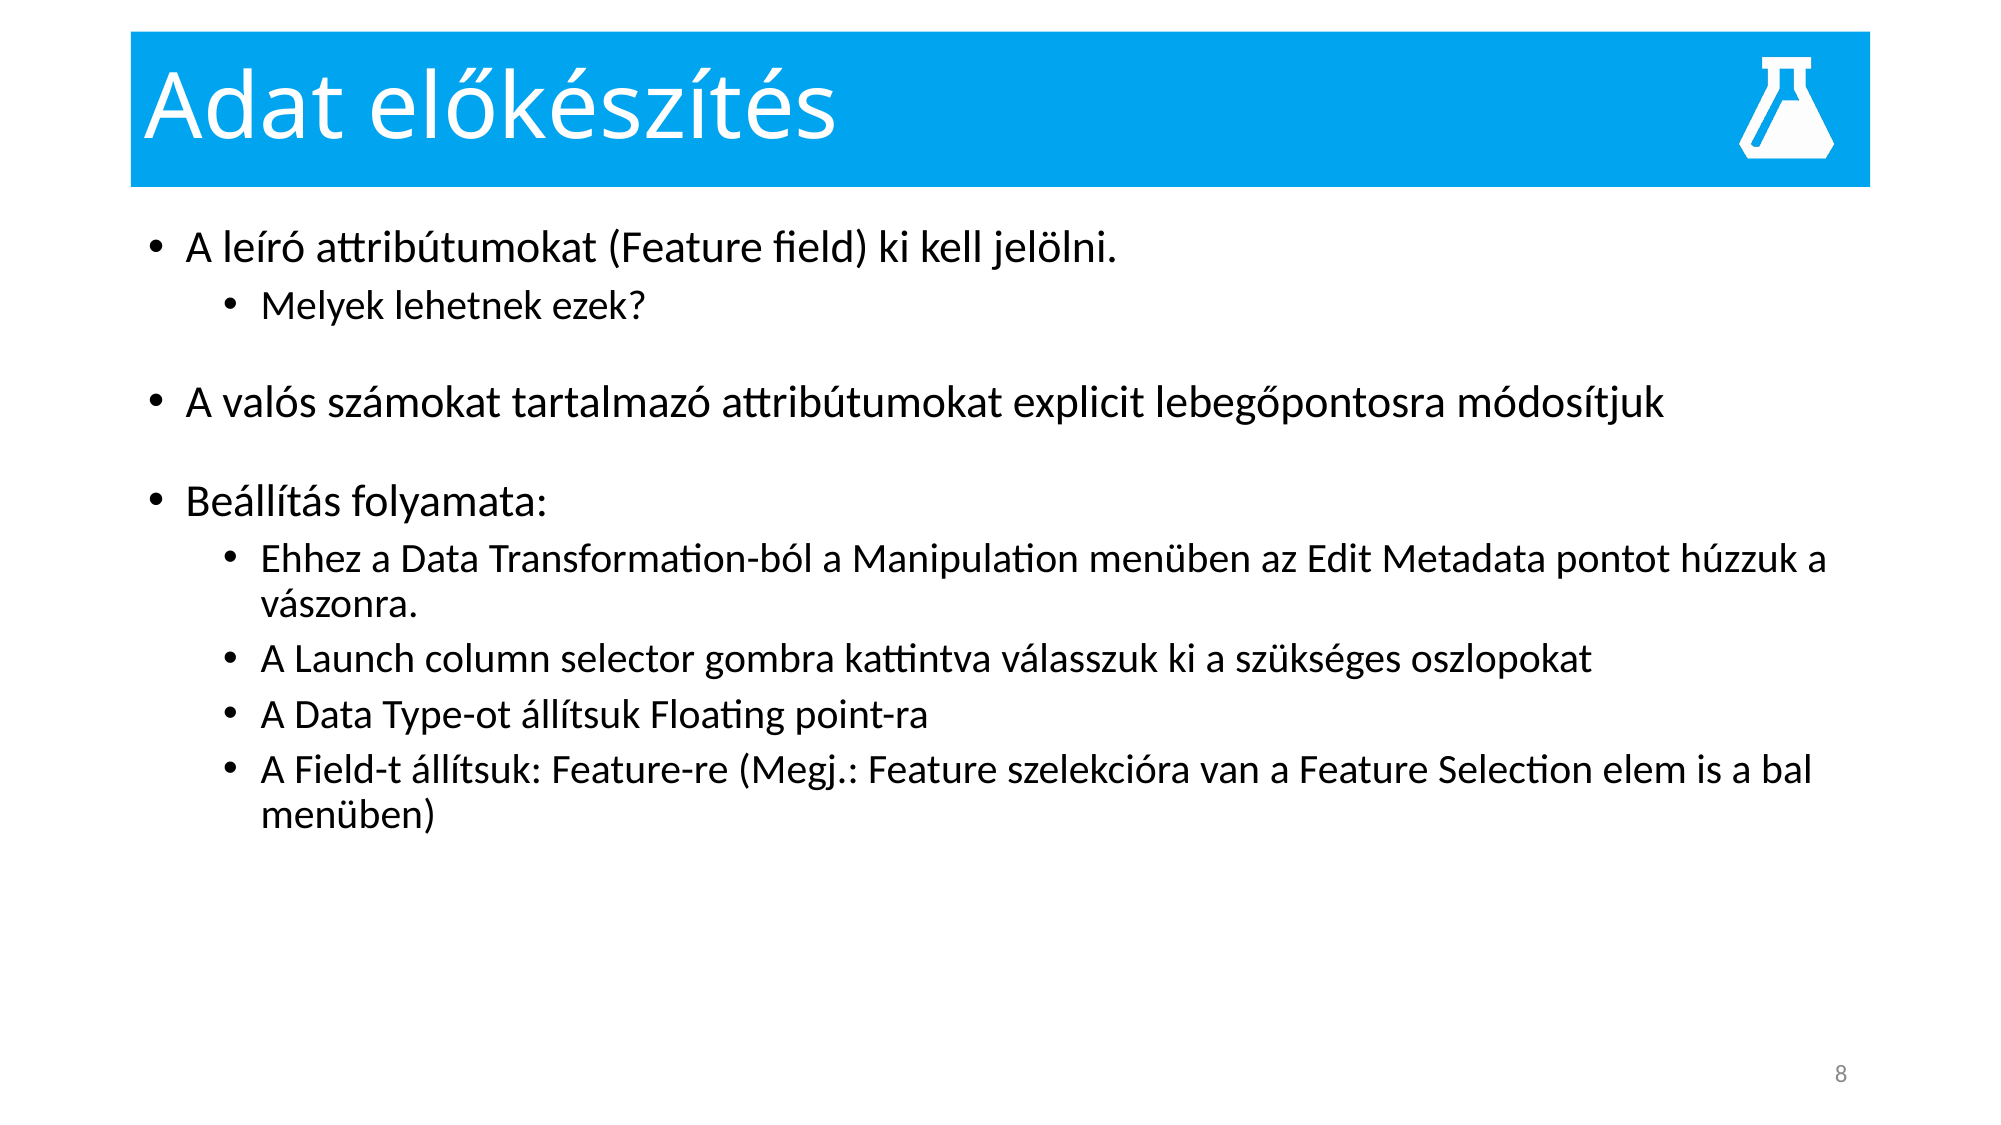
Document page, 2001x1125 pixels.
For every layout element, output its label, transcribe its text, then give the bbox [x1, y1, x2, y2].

list A leíró attribútumokat (Feature field) ki kell jelölni. Melyek lehetnek ezek? A valós számokat tartalmazó attribútumokat explicit lebegőpontosra módosítjuk Beállítás folyamata: Ehhez a Data Transformation-ból a Manipulation menüben az Edit Metadata pontot húzzuk a vászonra. A Launch column selector gombra kattintva válasszuk ki a szükséges oszlopokat A Data Type-ot állítsuk Floating point-ra A Field-t állítsuk: Feature-re (Megj.: Feature szelekcióra van a Feature Selection elem is a bal menüben) [133, 215, 1871, 993]
slide_number 8 [1412, 1042, 1863, 1103]
picture [1740, 58, 1833, 158]
title Adat előkészítés [129, 31, 1701, 187]
